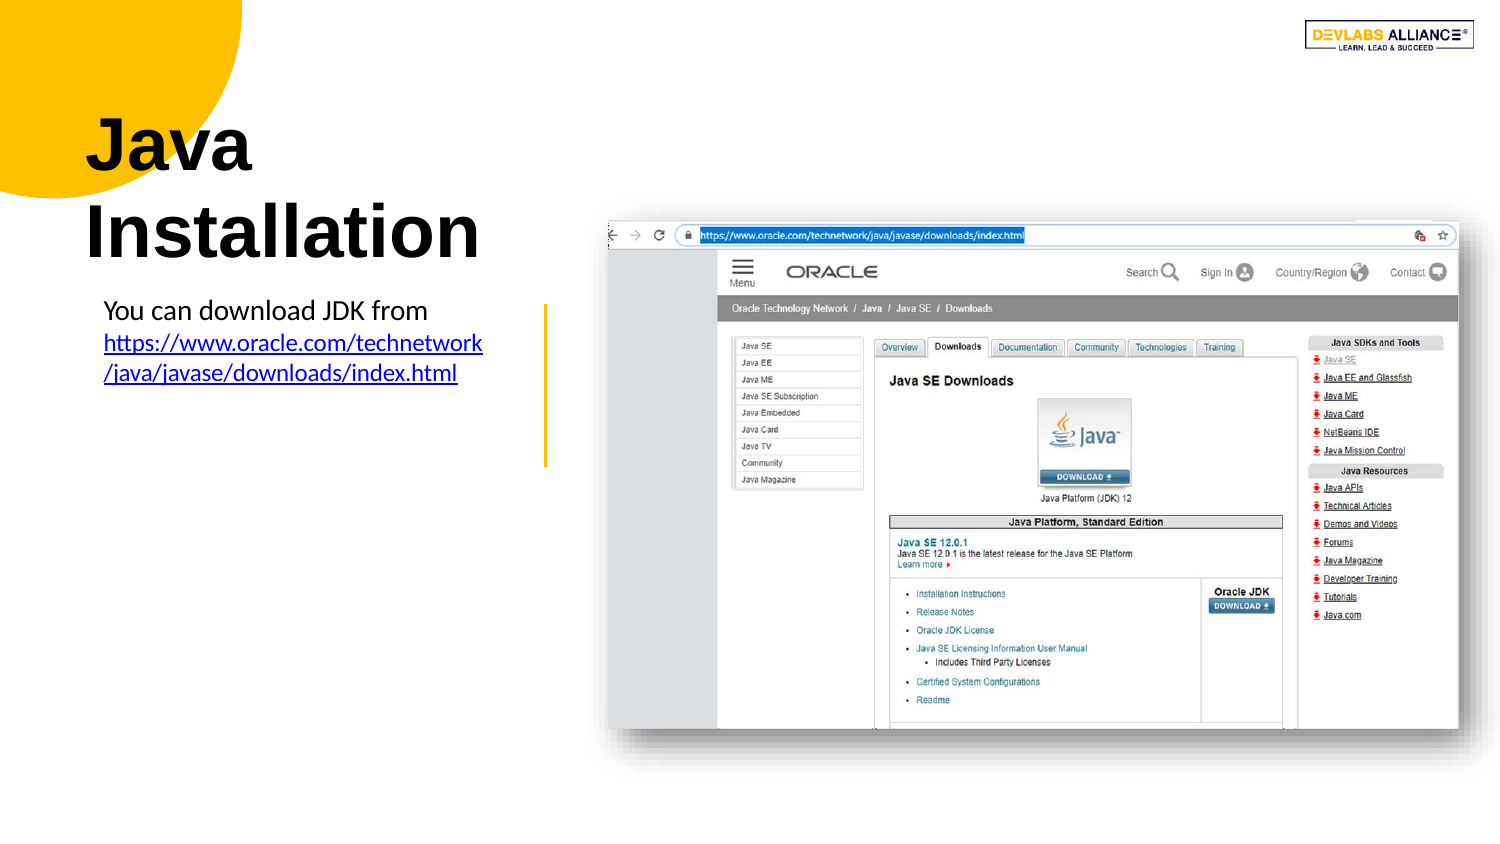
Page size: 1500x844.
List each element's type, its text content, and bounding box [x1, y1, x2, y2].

text_box [0, 0, 242, 199]
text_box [581, 194, 1500, 785]
text_box Java Installation [83, 90, 484, 273]
text_box You can download JDK from https://www.oracle.com/technetwork /java/javase/downloads/index.html [101, 288, 494, 387]
picture [1305, 20, 1474, 51]
